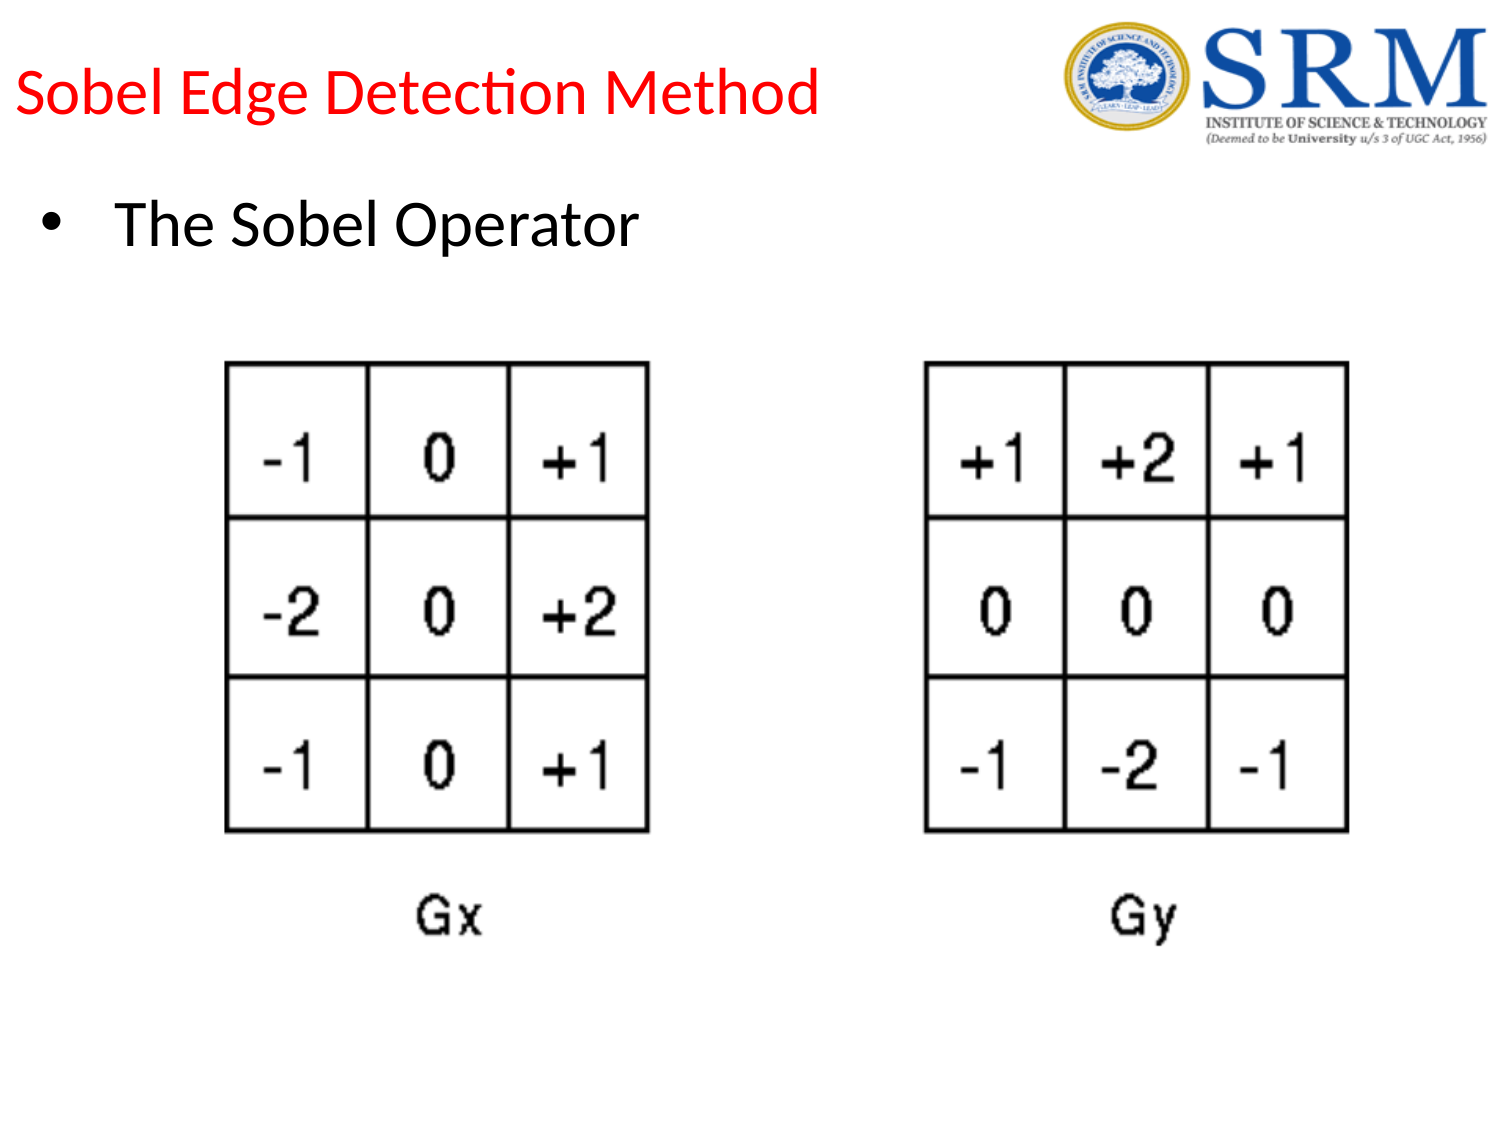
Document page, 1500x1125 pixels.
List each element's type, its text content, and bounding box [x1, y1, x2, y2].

picture [1059, 0, 1500, 162]
picture [199, 333, 1366, 960]
text_box The Sobel Operator [24, 172, 1500, 348]
title Sobel Edge Detection Method [0, 0, 1060, 175]
